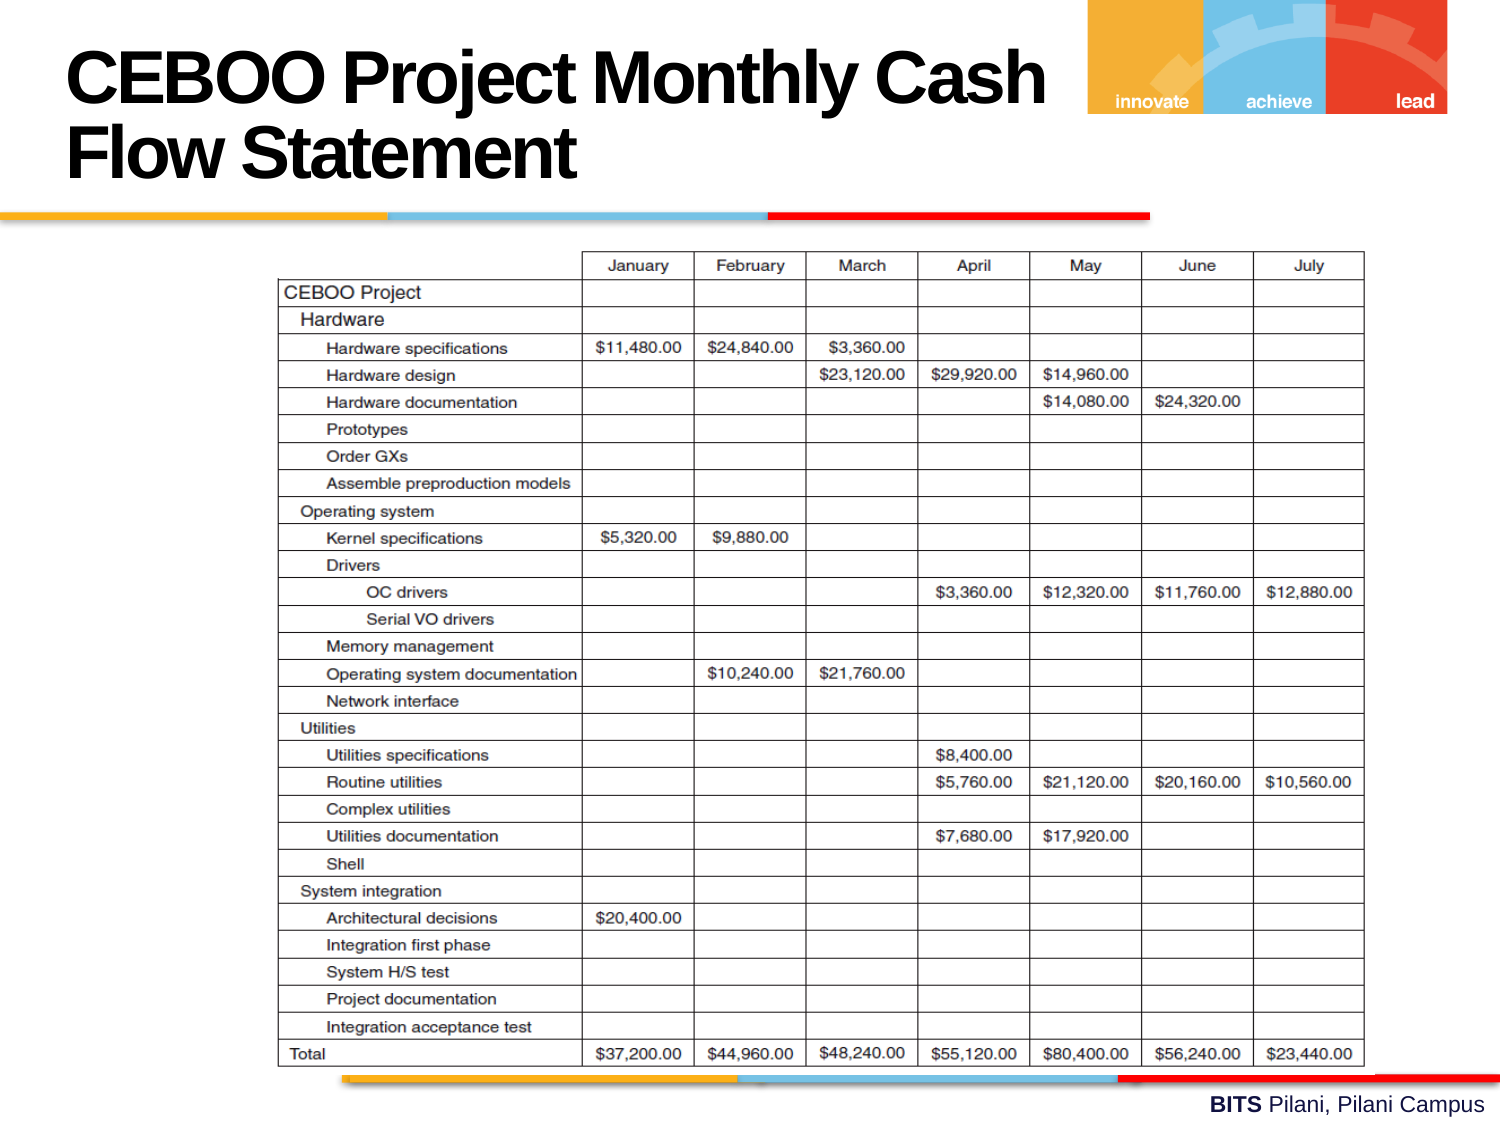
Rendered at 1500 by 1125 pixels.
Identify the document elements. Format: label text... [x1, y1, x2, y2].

picture [1087, 0, 1448, 114]
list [271, 244, 1376, 1076]
list CEBOO Project Monthly Cash Flow Statement [50, 24, 1088, 213]
